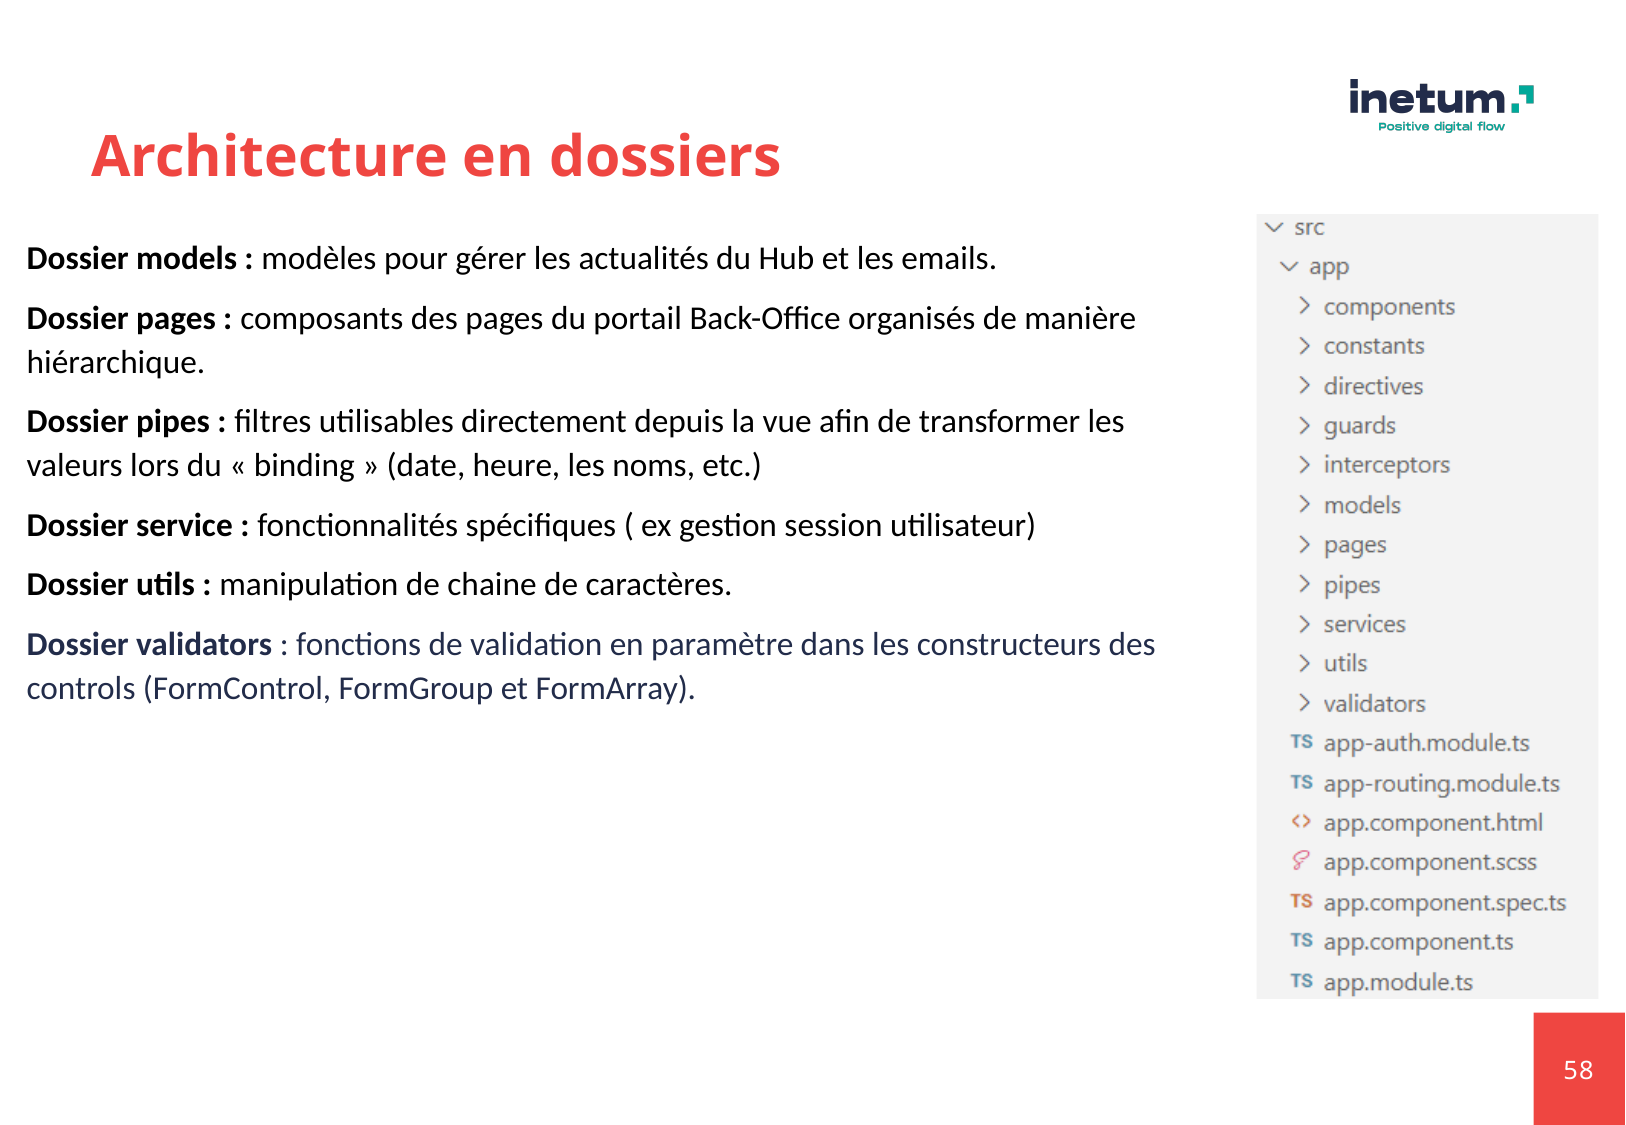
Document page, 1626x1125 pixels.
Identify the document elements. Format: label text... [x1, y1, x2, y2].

picture [1256, 214, 1599, 1000]
text_box Architecture en dossiers [90, 116, 1331, 188]
list Dossier models : modèles pour gérer les actualités du Hub et les emails. Dossier pages : composants des pages du portail Back-Office organisés de manière hiérarchique. Dossier pipes : filtres utilisables directement depuis la vue afin de transformer les valeurs lors du « binding » (date, heure, les noms, etc.) Dossier service : fonctionnalités spécifiques ( ex gestion session utilisateur) Dossier utils : manipulation de chaine de caractères. Dossier validators : fonctions de validation en paramètre dans les constructeurs des controls (FormControl, FormGroup et FormArray). [26, 214, 1183, 923]
picture [1350, 79, 1534, 133]
